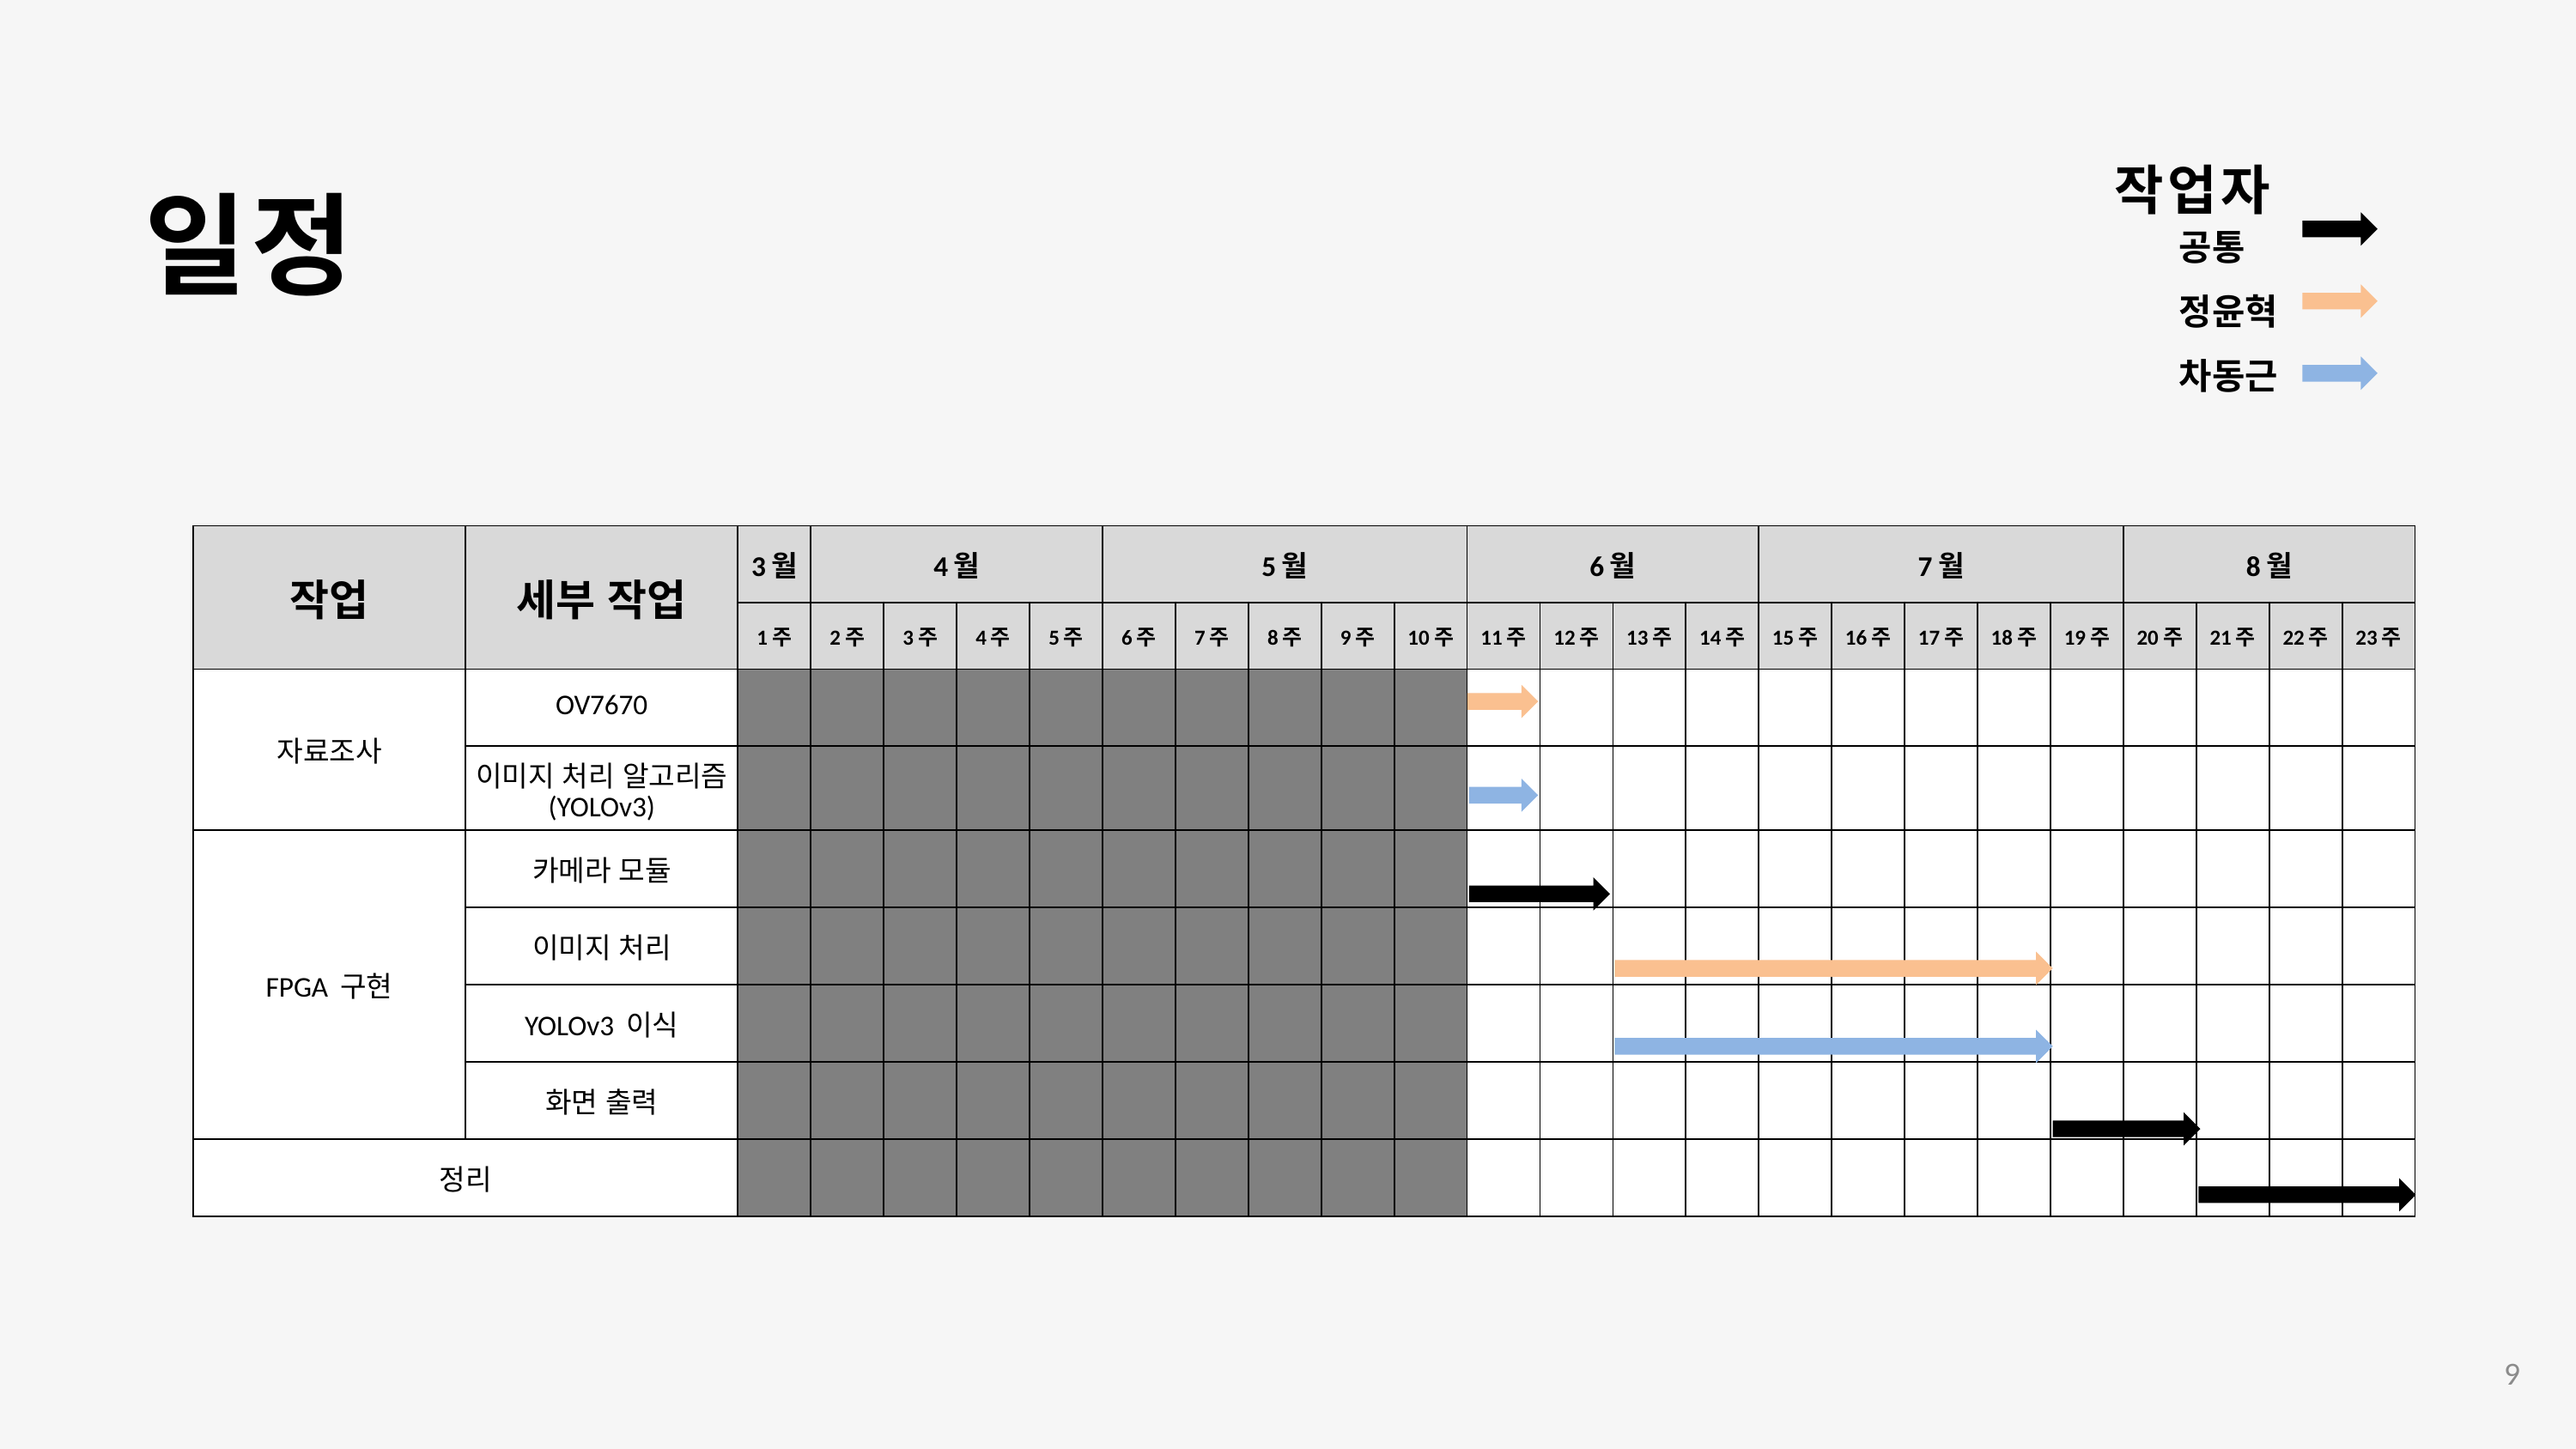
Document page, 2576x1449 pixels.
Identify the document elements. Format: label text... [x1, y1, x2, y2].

text_box 작업자 [2114, 65, 2372, 221]
text_box 일정 [144, 153, 1466, 309]
text_box [2300, 355, 2380, 392]
text_box 공통 정윤혁 차동근 [2178, 203, 2576, 397]
text_box [2300, 282, 2380, 320]
text_box [2300, 210, 2380, 248]
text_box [192, 525, 2416, 1241]
text_box 9 [2200, 1336, 2533, 1410]
